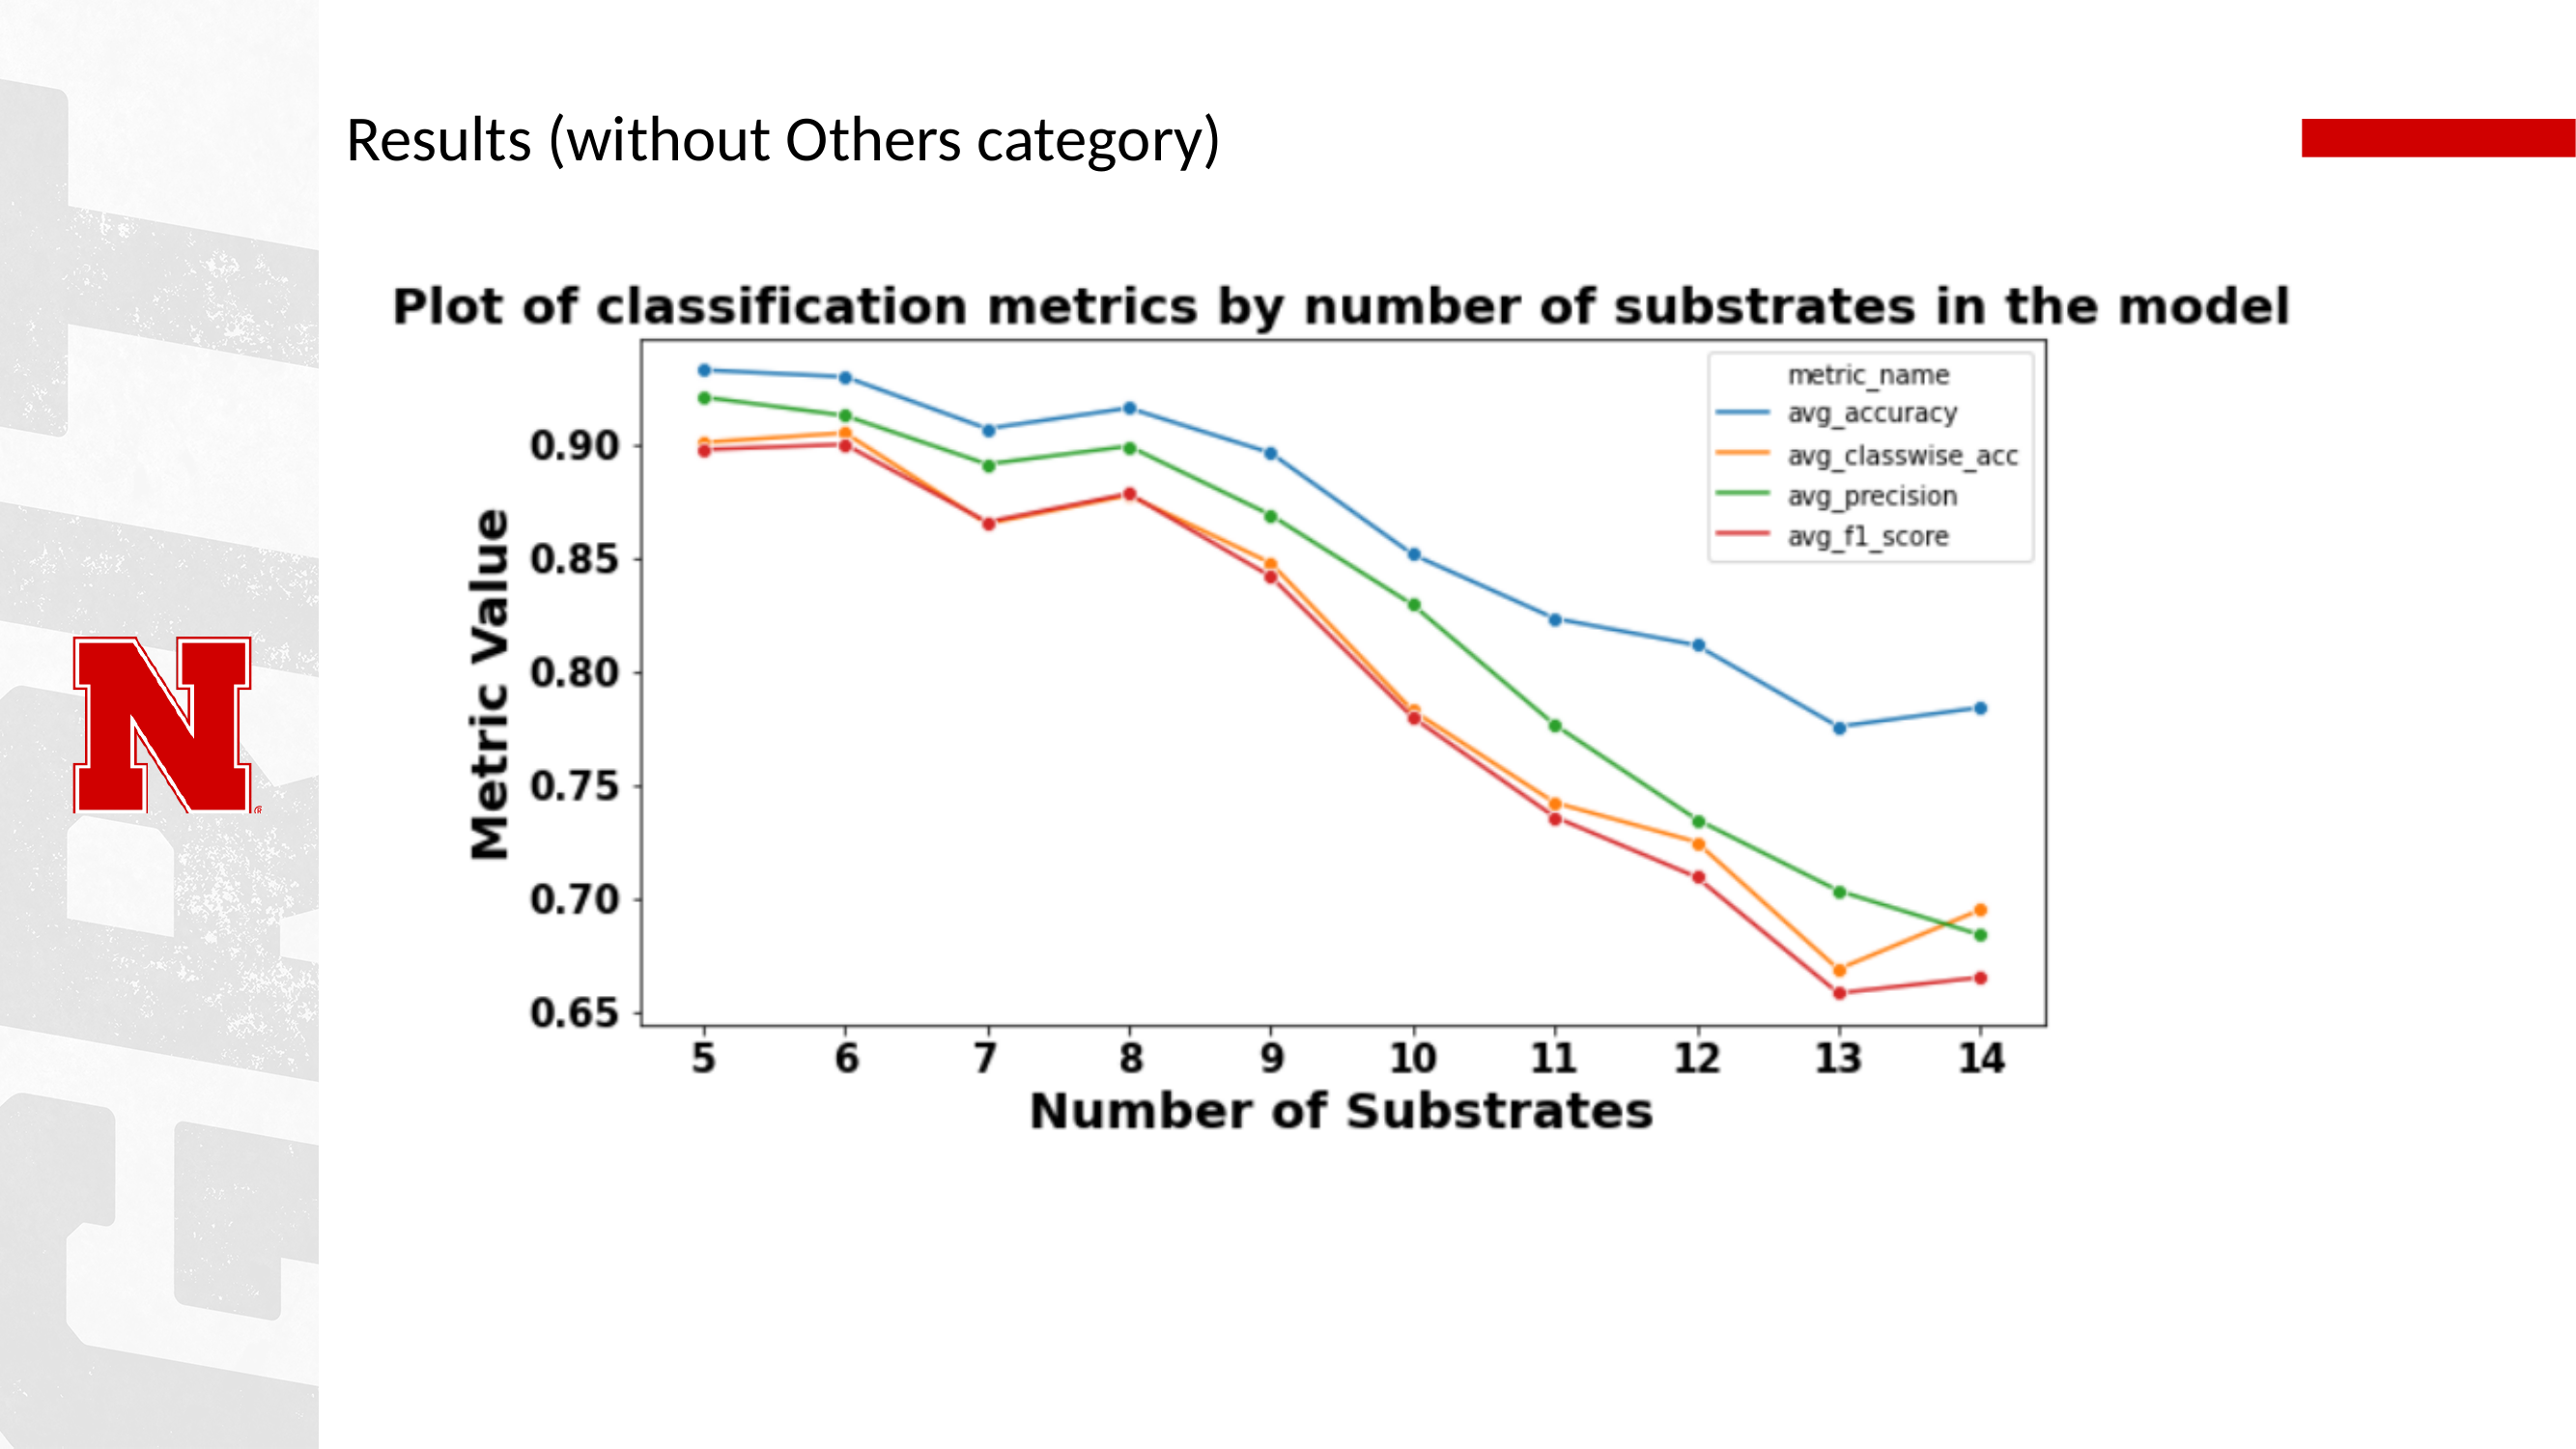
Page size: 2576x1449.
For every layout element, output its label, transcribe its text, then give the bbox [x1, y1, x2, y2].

picture [0, 0, 319, 1449]
picture [370, 265, 2303, 1154]
title Results (without Others category) [346, 96, 2242, 174]
